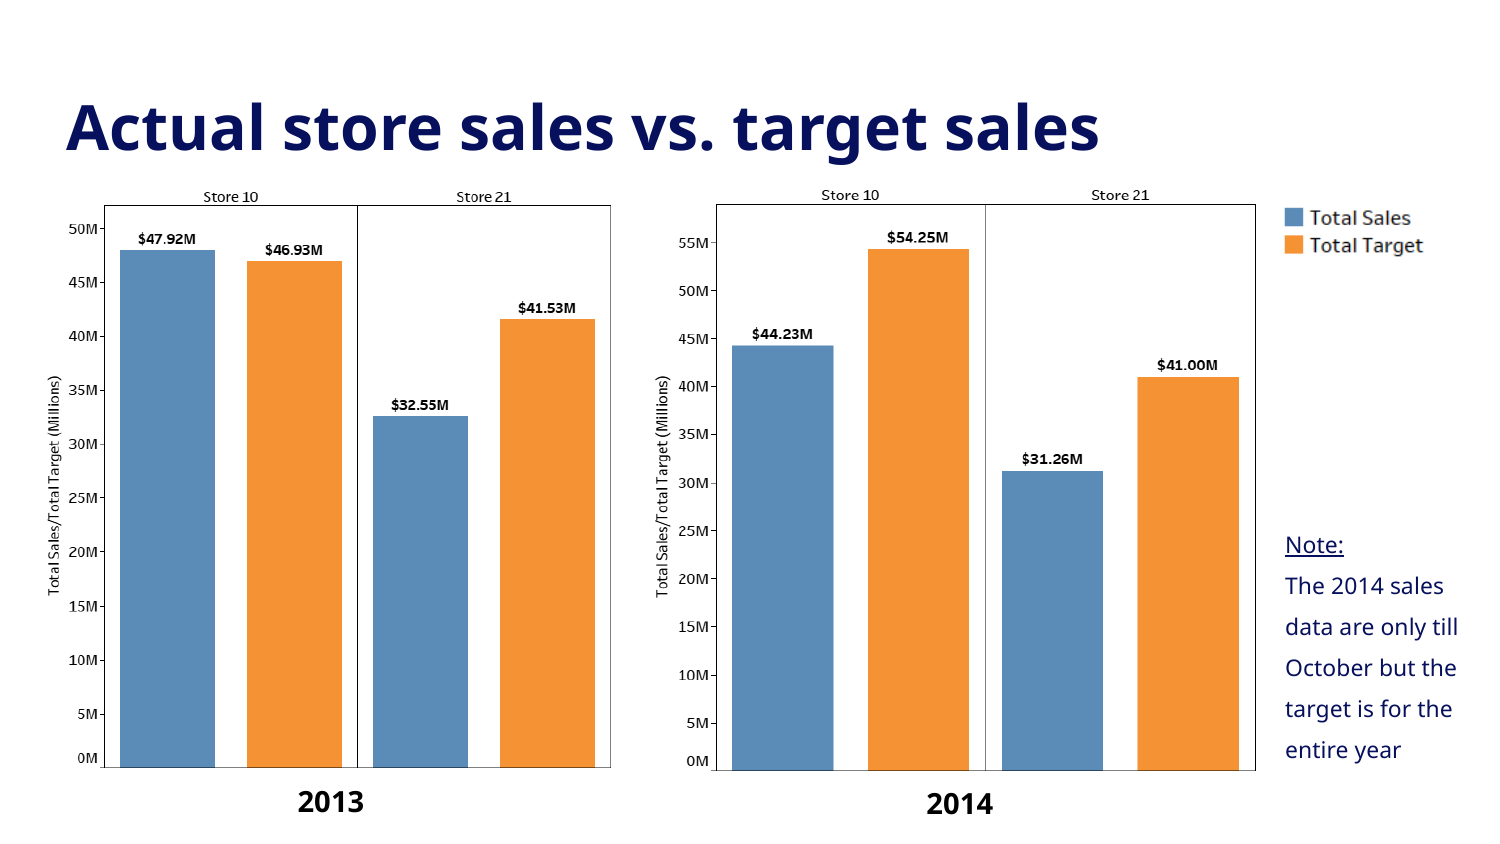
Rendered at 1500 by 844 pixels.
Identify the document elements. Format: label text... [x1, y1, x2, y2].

text_box 2014 [669, 779, 1251, 835]
picture [643, 178, 1264, 771]
text_box 2013 [51, 776, 611, 833]
text_box Note: The 2014 sales data are only till October but the target is for the entire year [1270, 501, 1479, 779]
picture [37, 176, 619, 769]
picture [1275, 201, 1450, 270]
title Actual store sales vs. target sales [51, 72, 1449, 167]
